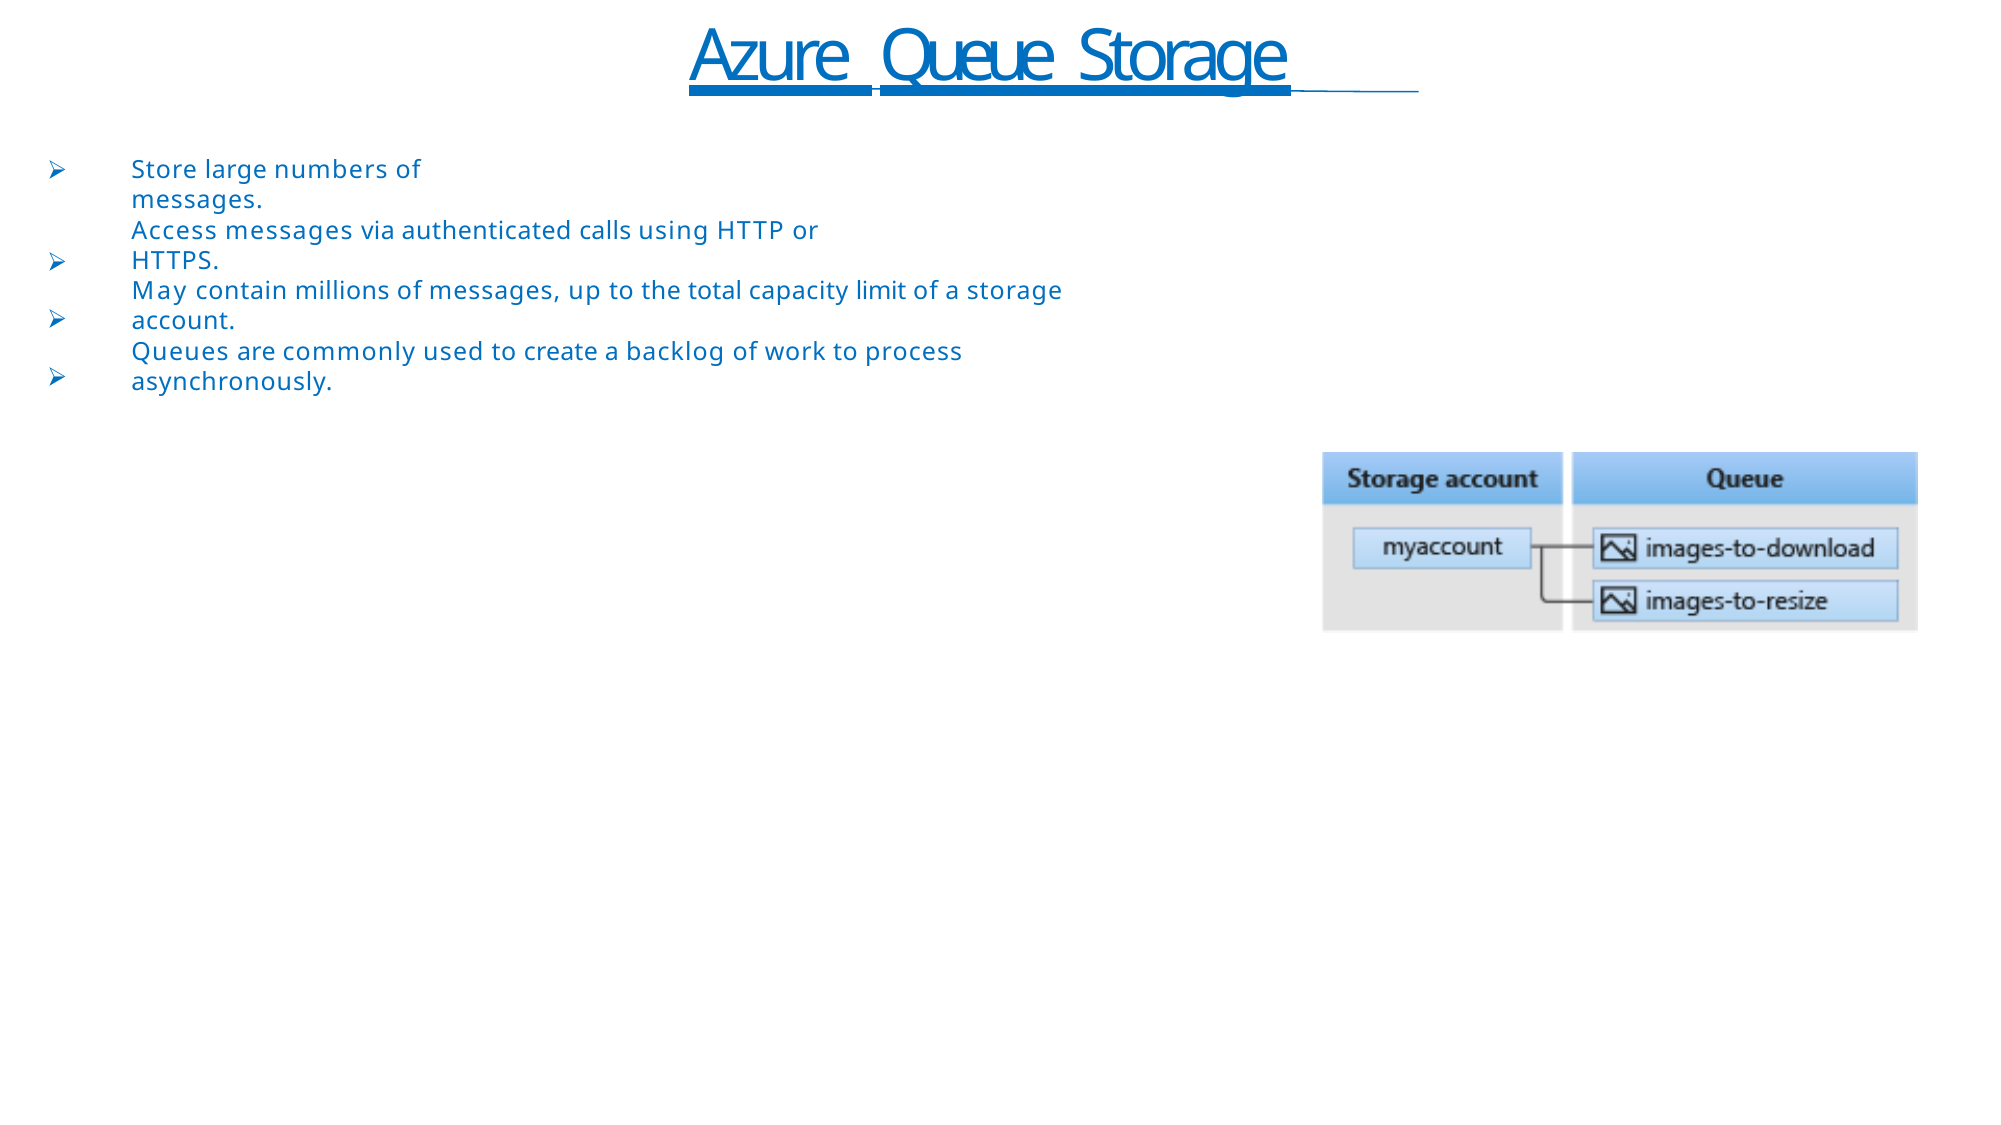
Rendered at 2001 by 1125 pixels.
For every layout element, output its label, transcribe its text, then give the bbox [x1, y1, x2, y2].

picture [1321, 452, 1918, 633]
text_box Queues are commonly used to create a backlog of work to process asynchronously. [128, 333, 1125, 396]
text_box May contain millions of messages, up to the total capacity limit of a storage account. [538, 272, 1139, 335]
text_box [723, 87, 1419, 95]
title Azure Queue Storage [686, 0, 1397, 146]
text_box Store large numbers of messages. ⮚ ⮚ ⮚ [45, 151, 538, 391]
text_box Access messages via authenticated calls using HTTP or HTTPS. [538, 211, 883, 272]
